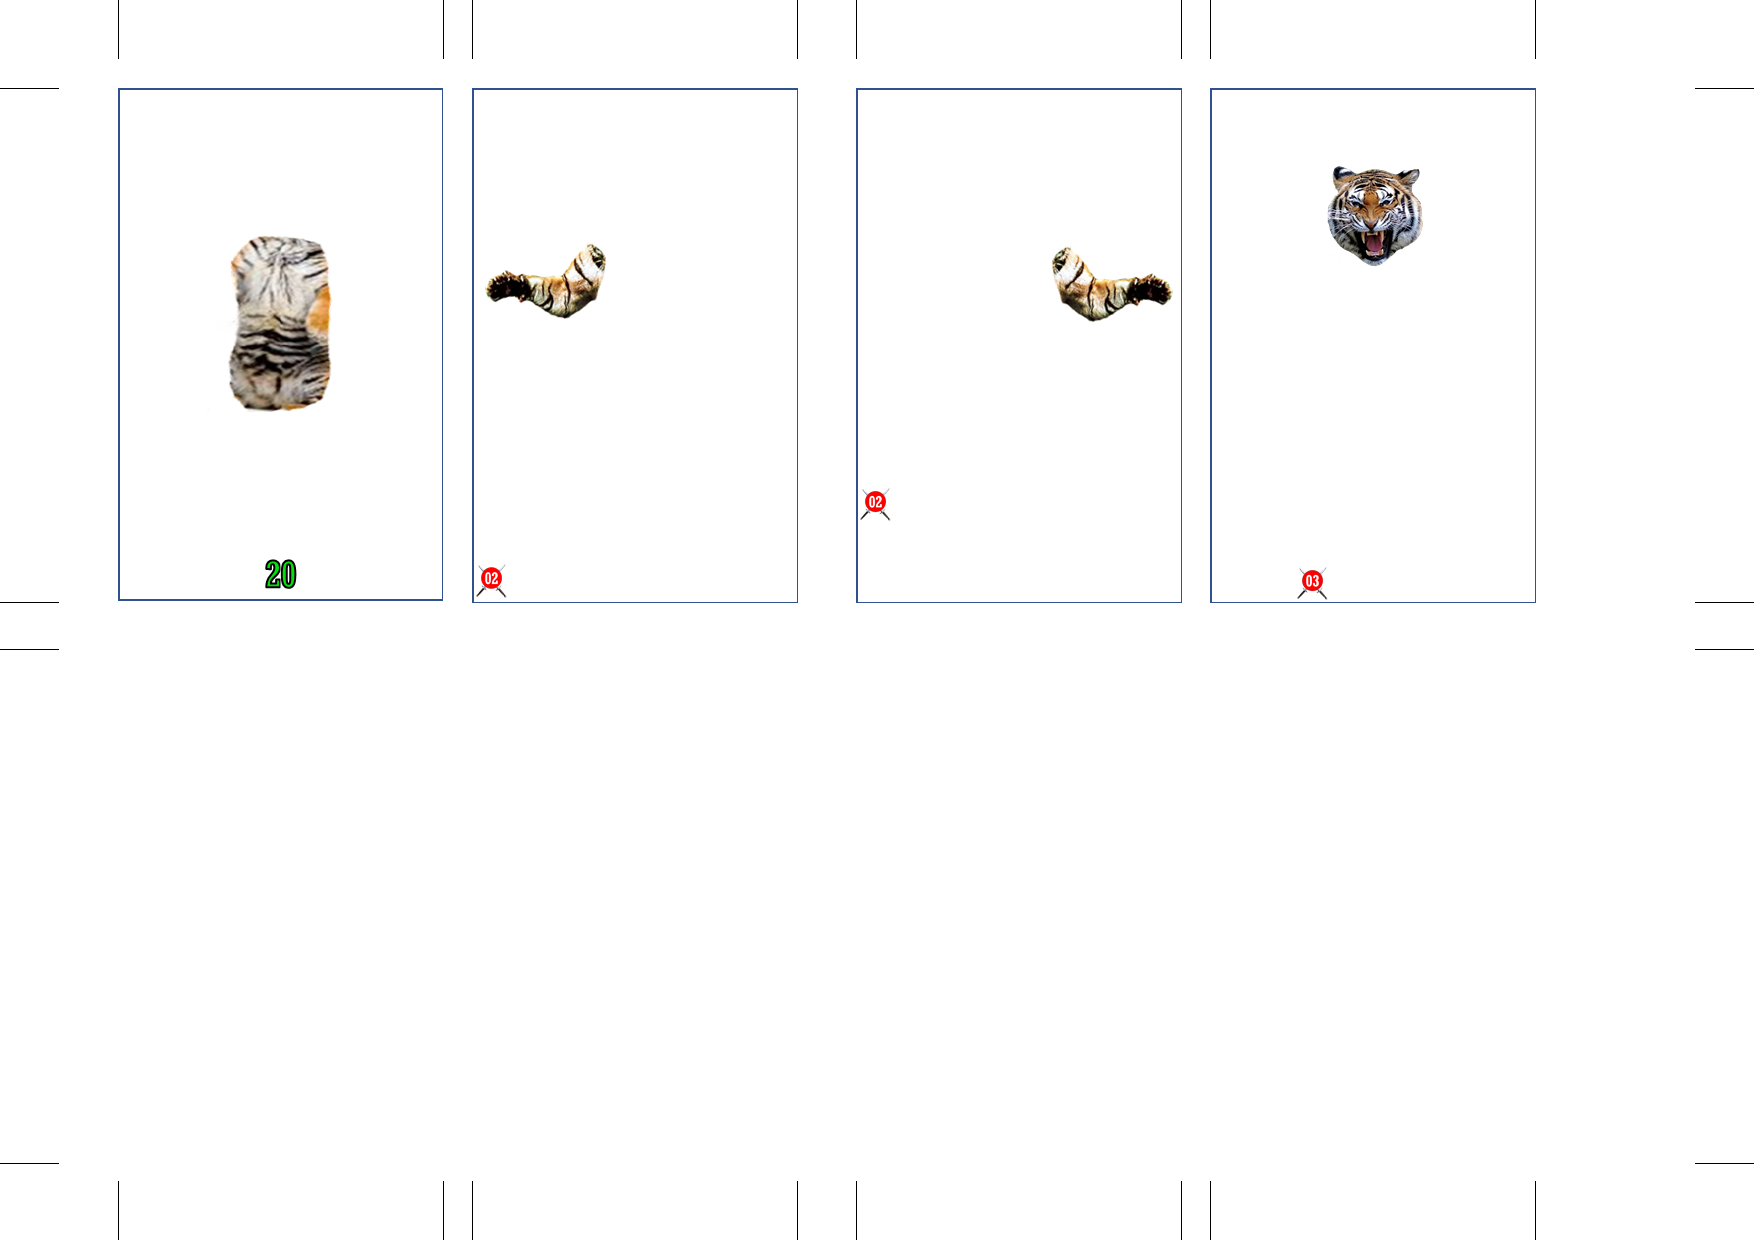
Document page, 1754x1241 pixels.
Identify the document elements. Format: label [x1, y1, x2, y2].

picture [118, 88, 443, 603]
picture [472, 88, 798, 603]
picture [856, 88, 1182, 603]
picture [1210, 88, 1536, 603]
